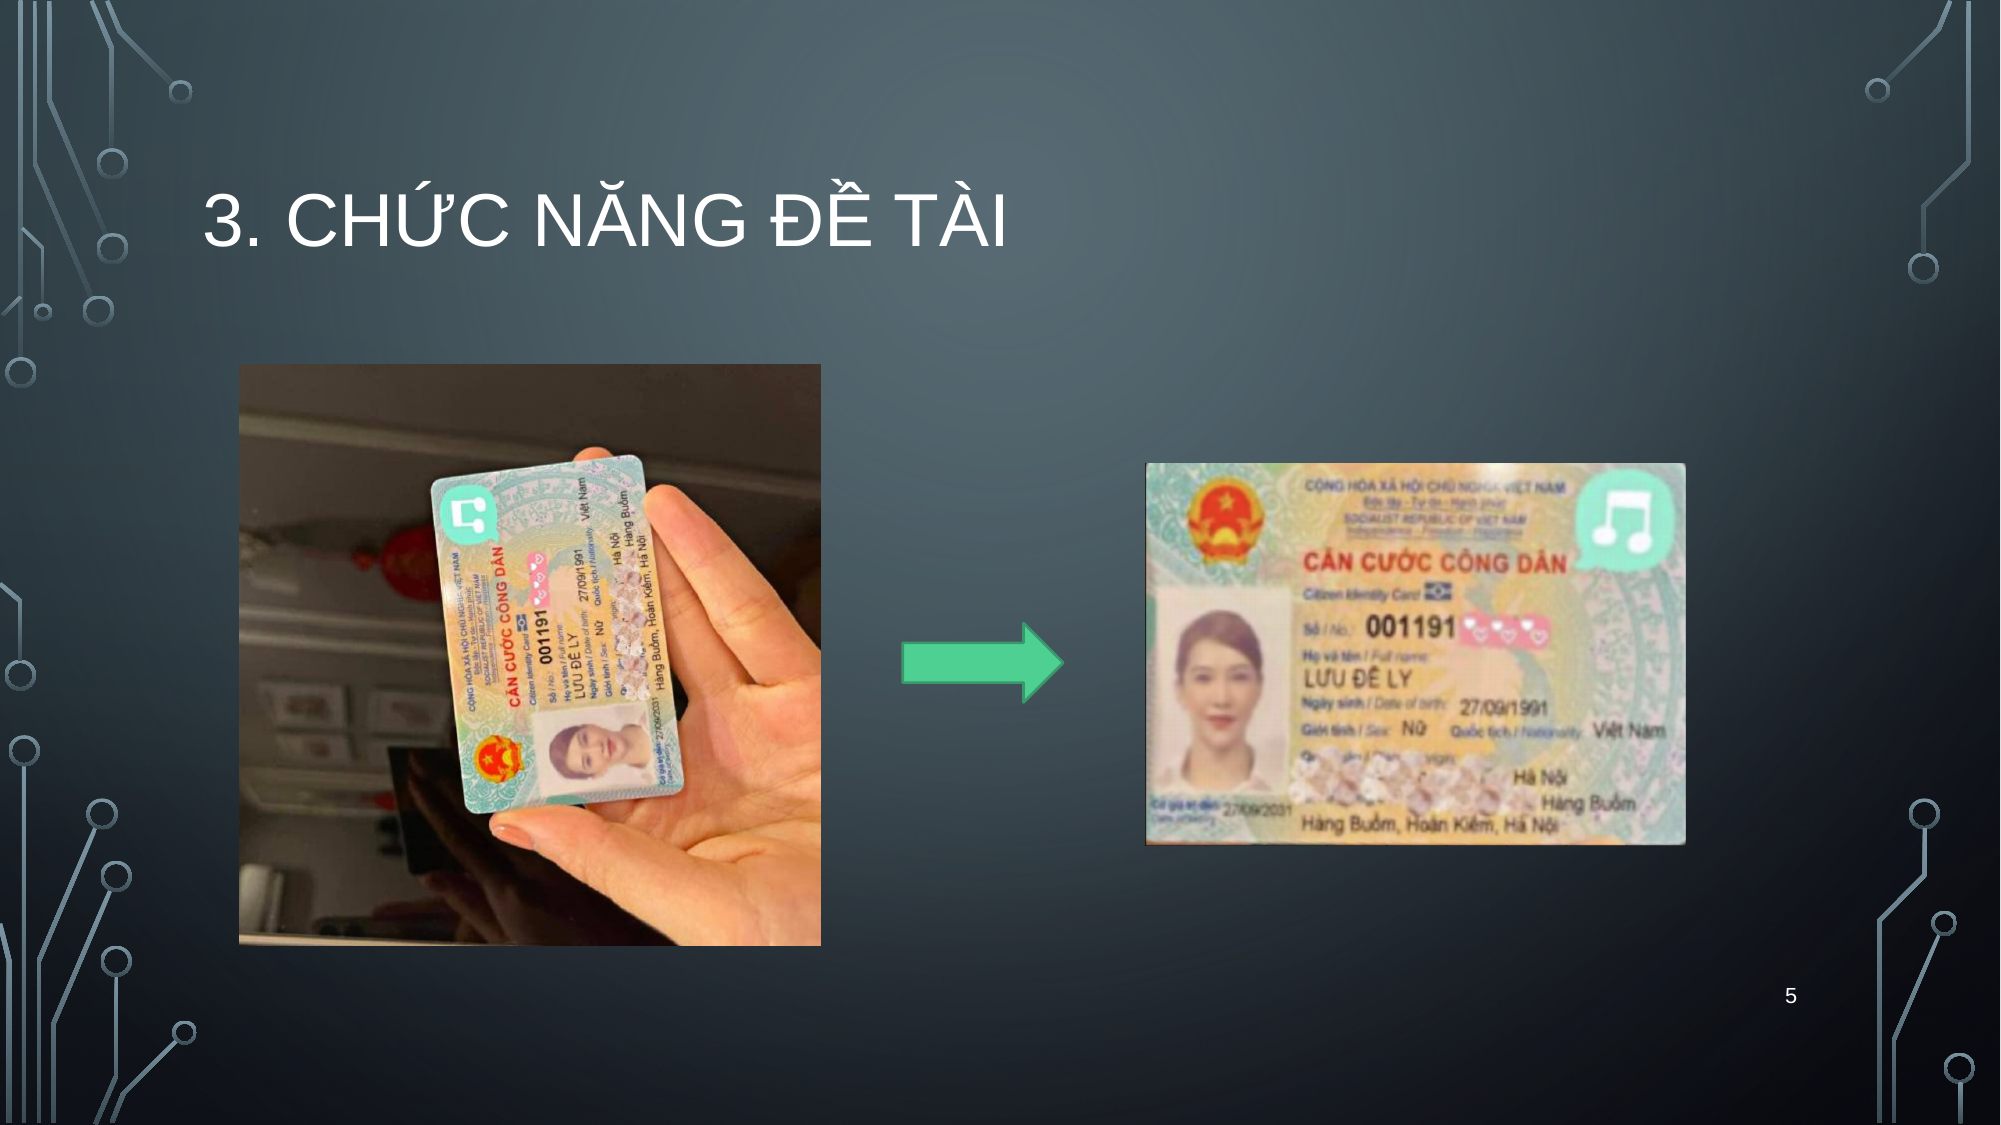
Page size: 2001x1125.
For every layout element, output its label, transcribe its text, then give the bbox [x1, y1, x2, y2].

picture [1145, 463, 1686, 846]
slide_number 5 [1685, 965, 1813, 1025]
text_box [901, 621, 1065, 704]
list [239, 363, 821, 946]
title 3. Chức năng Đề tài [187, 101, 1813, 344]
